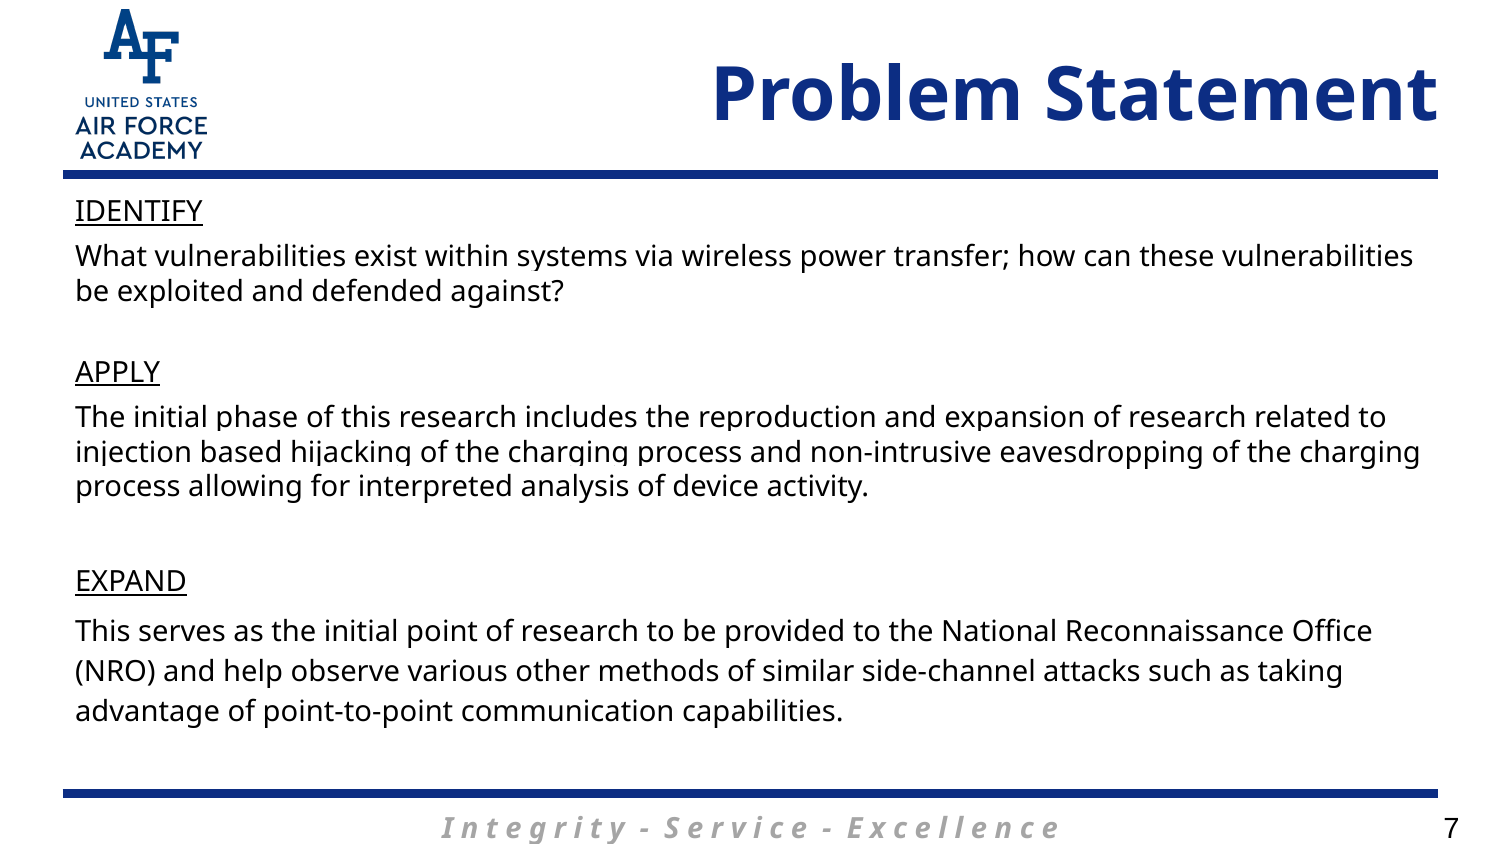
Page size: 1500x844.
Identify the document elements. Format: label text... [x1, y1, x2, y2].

subtitle IDENTIFY What vulnerabilities exist within systems via wireless power transfer; how can these vulnerabilities be exploited and defended against? APPLY The initial phase of this research includes the reproduction and expansion of research related to injection based hijacking of the charging process and non-intrusive eavesdropping of the charging process allowing for interpreted analysis of device activity. EXPAND This serves as the initial point of research to be provided to the National Reconnaissance Office (NRO) and help observe various other methods of similar side-channel attacks such as taking advantage of point-to-point communication capabilities. [60, 180, 1440, 788]
title Problem Statement [300, 22, 1455, 158]
picture [75, 9, 207, 159]
slide_number 7 [1402, 802, 1500, 844]
